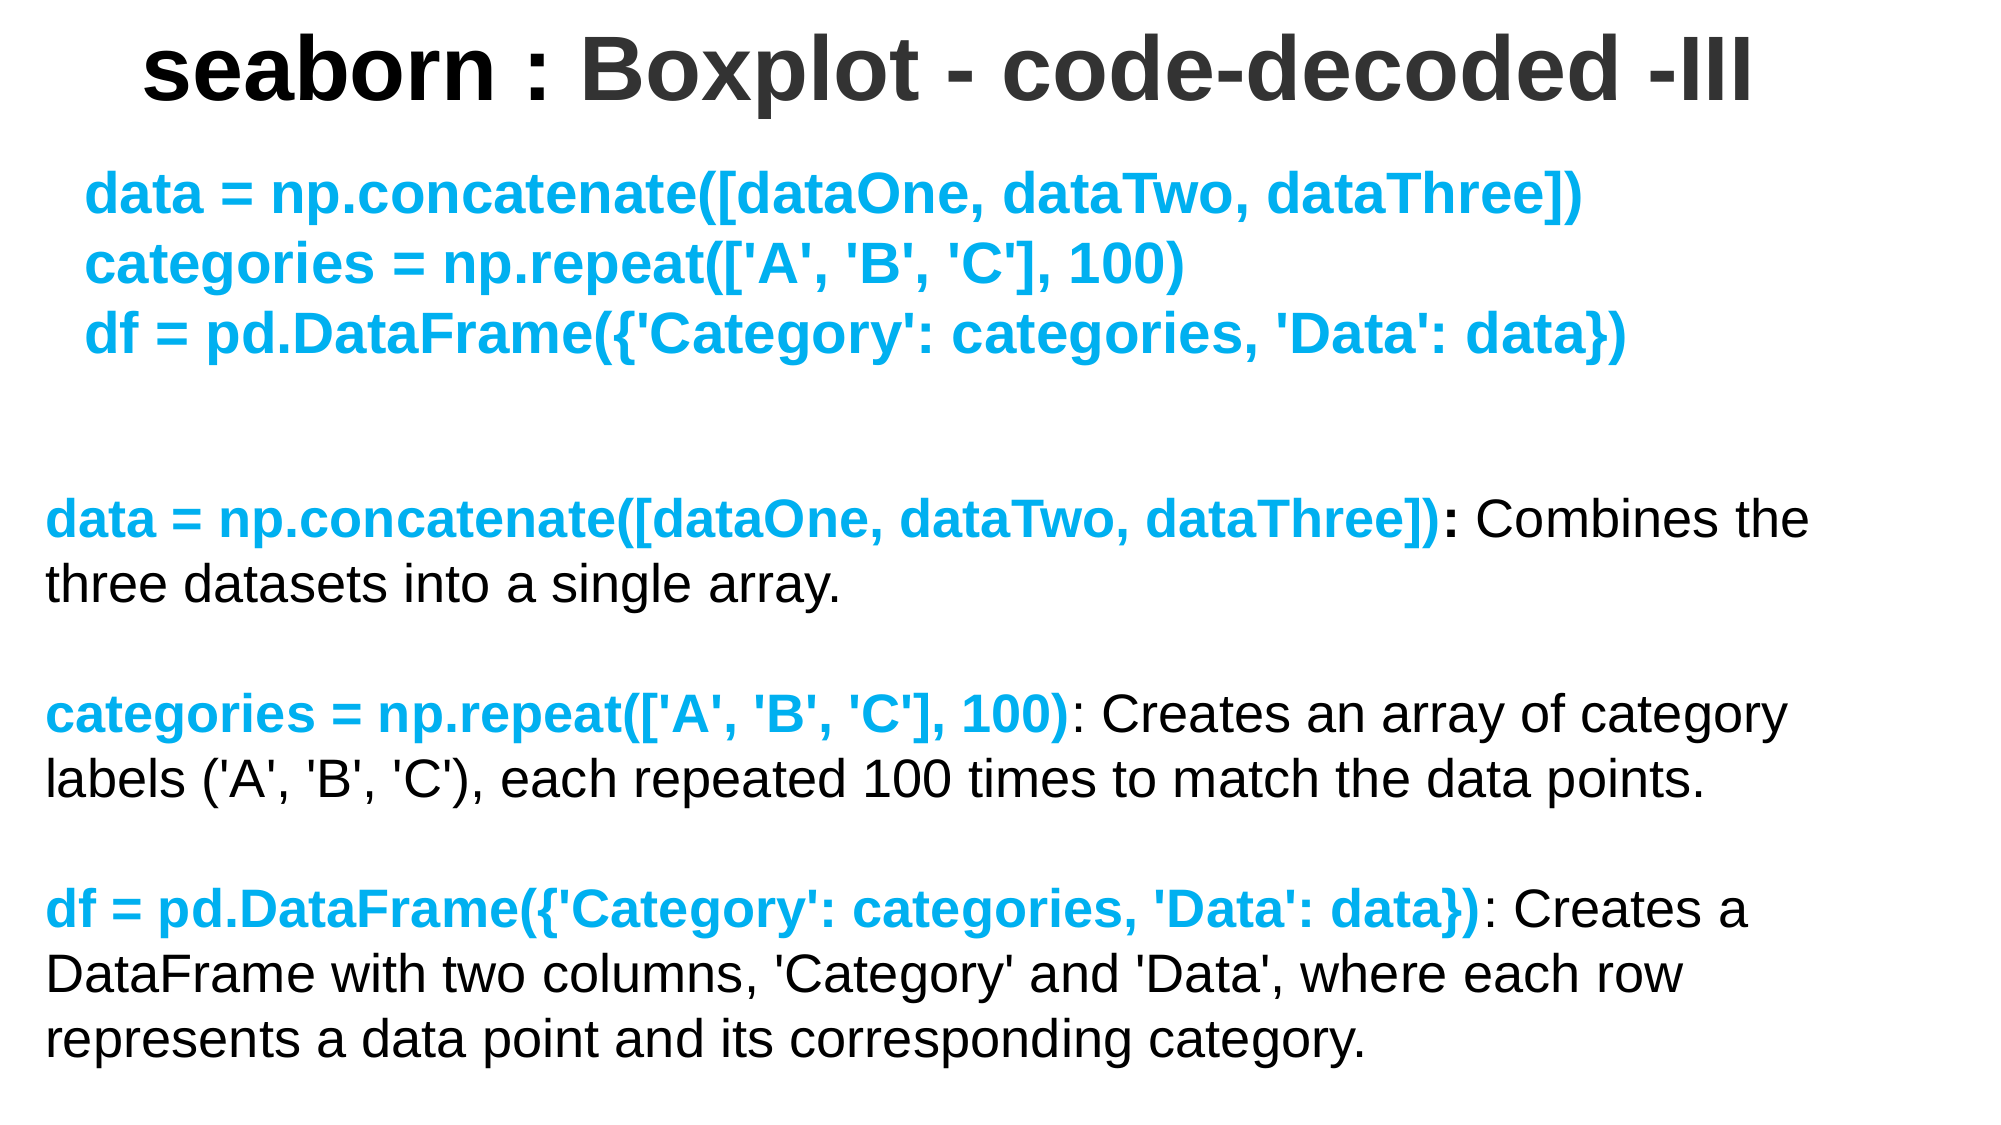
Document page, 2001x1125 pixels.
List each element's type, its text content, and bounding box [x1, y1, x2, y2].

text_box data = np.concatenate([dataOne, dataTwo, dataThree]) categories = np.repeat(['A', 'B', 'C'], 100) df = pd.DataFrame({'Category': categories, 'Data': data}) [69, 147, 1726, 373]
text_box seaborn : Boxplot - code-decoded -III [126, 0, 1783, 142]
text_box data = np.concatenate([dataOne, dataTwo, dataThree]): Combines the three datasets into a single array. categories = np.repeat(['A', 'B', 'C'], 100): Creates an array of category labels ('A', 'B', 'C'), each repeated 100 times to match the data points. df = pd.DataFrame({'Category': categories, 'Data': data}): Creates a DataFrame with two columns, 'Category' and 'Data', where each row represents a data point and its corresponding category. [30, 476, 1886, 1076]
